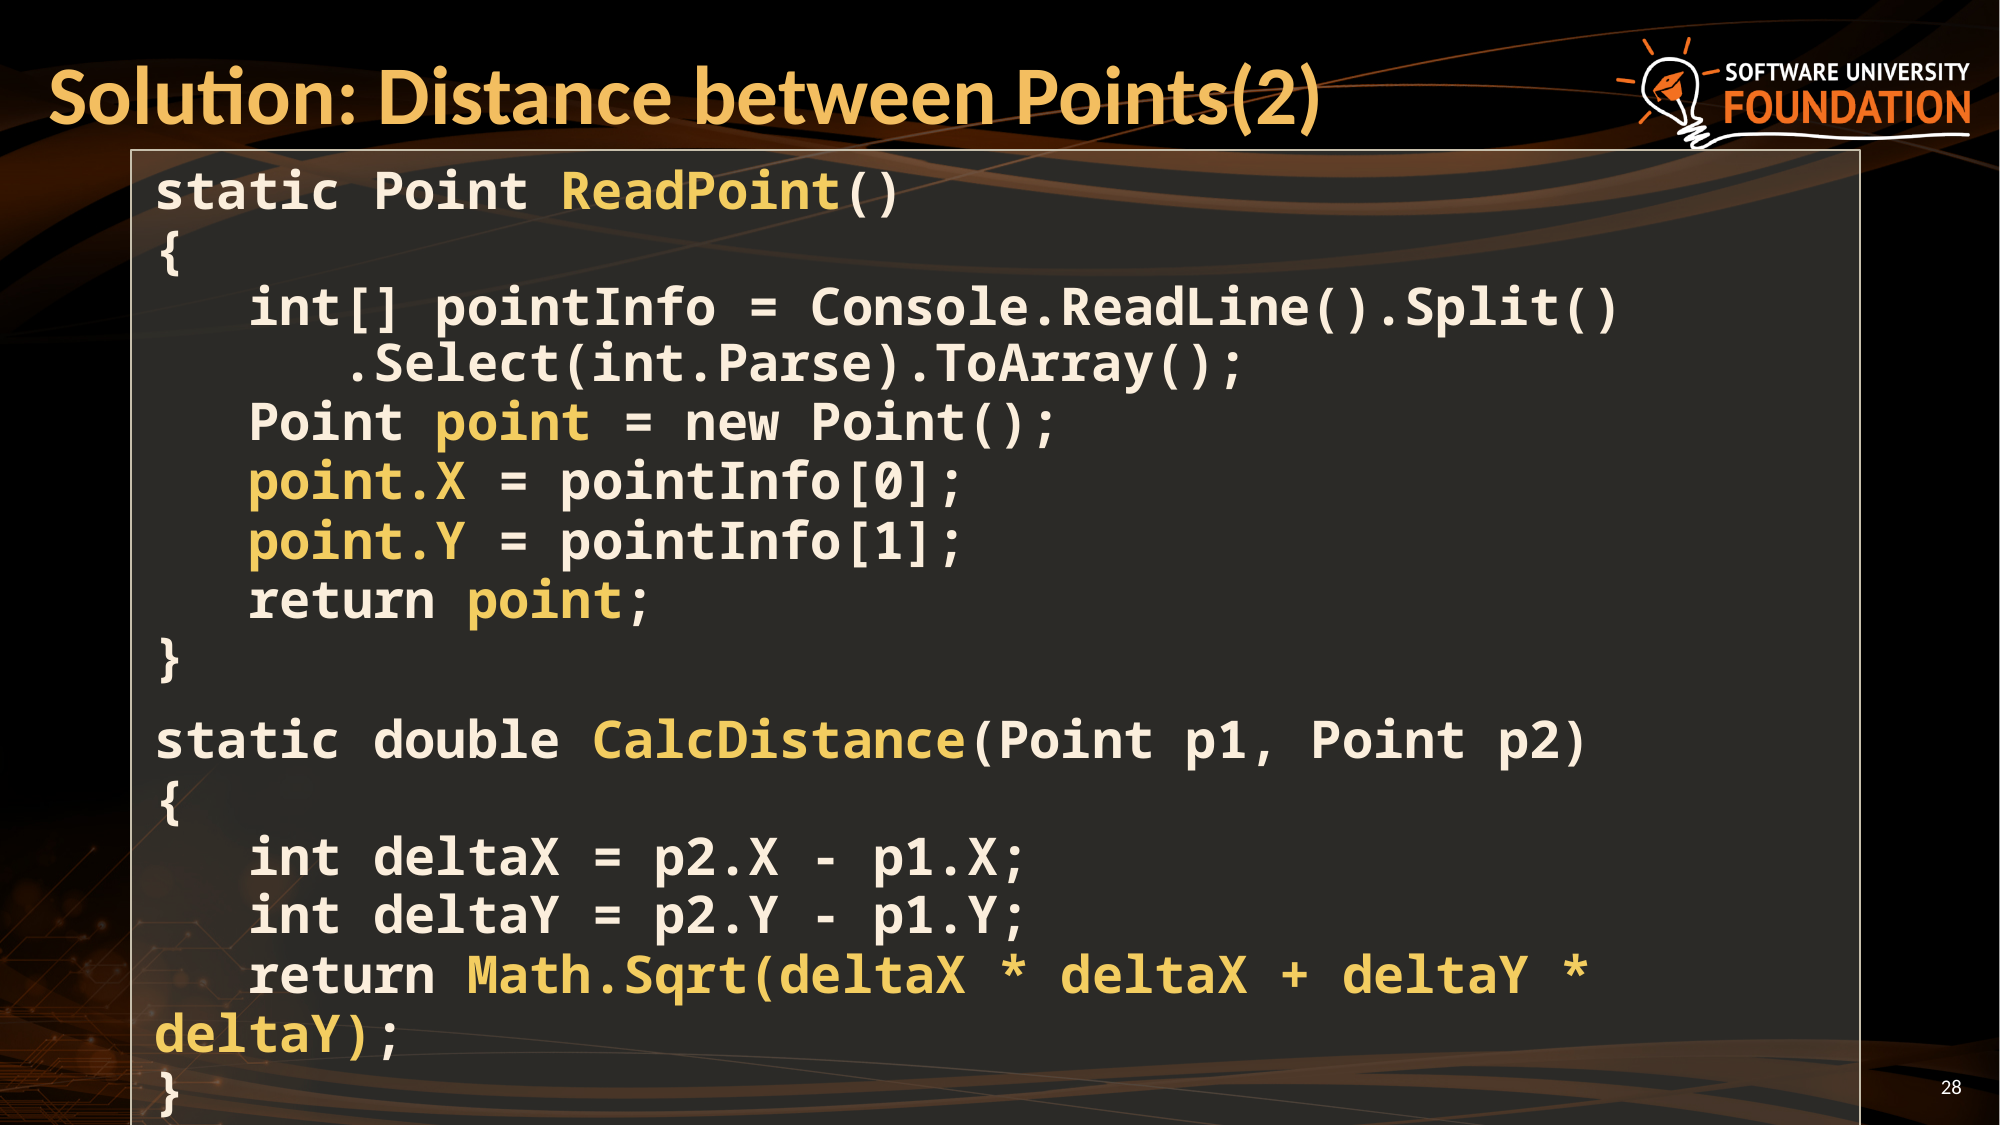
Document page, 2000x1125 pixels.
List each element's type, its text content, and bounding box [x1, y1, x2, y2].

slide_number 28 [1897, 1070, 1968, 1103]
text_box static Point ReadPoint() { int[] pointInfo = Console.ReadLine().Split() .Select(int.Parse).ToArray(); Point point = new Point(); point.X = pointInfo[0]; point.Y = pointInfo[1]; return point; } static double CalcDistance(Point p1, Point p2) { int deltaX = p2.X - p1.X; int deltaY = p2.Y - p1.Y; return Math.Sqrt(deltaX * deltaX + deltaY * deltaY); } [130, 149, 1861, 1125]
title Solution: Distance between Points(2) [30, 6, 1602, 189]
picture [0, 0, 2000, 1125]
